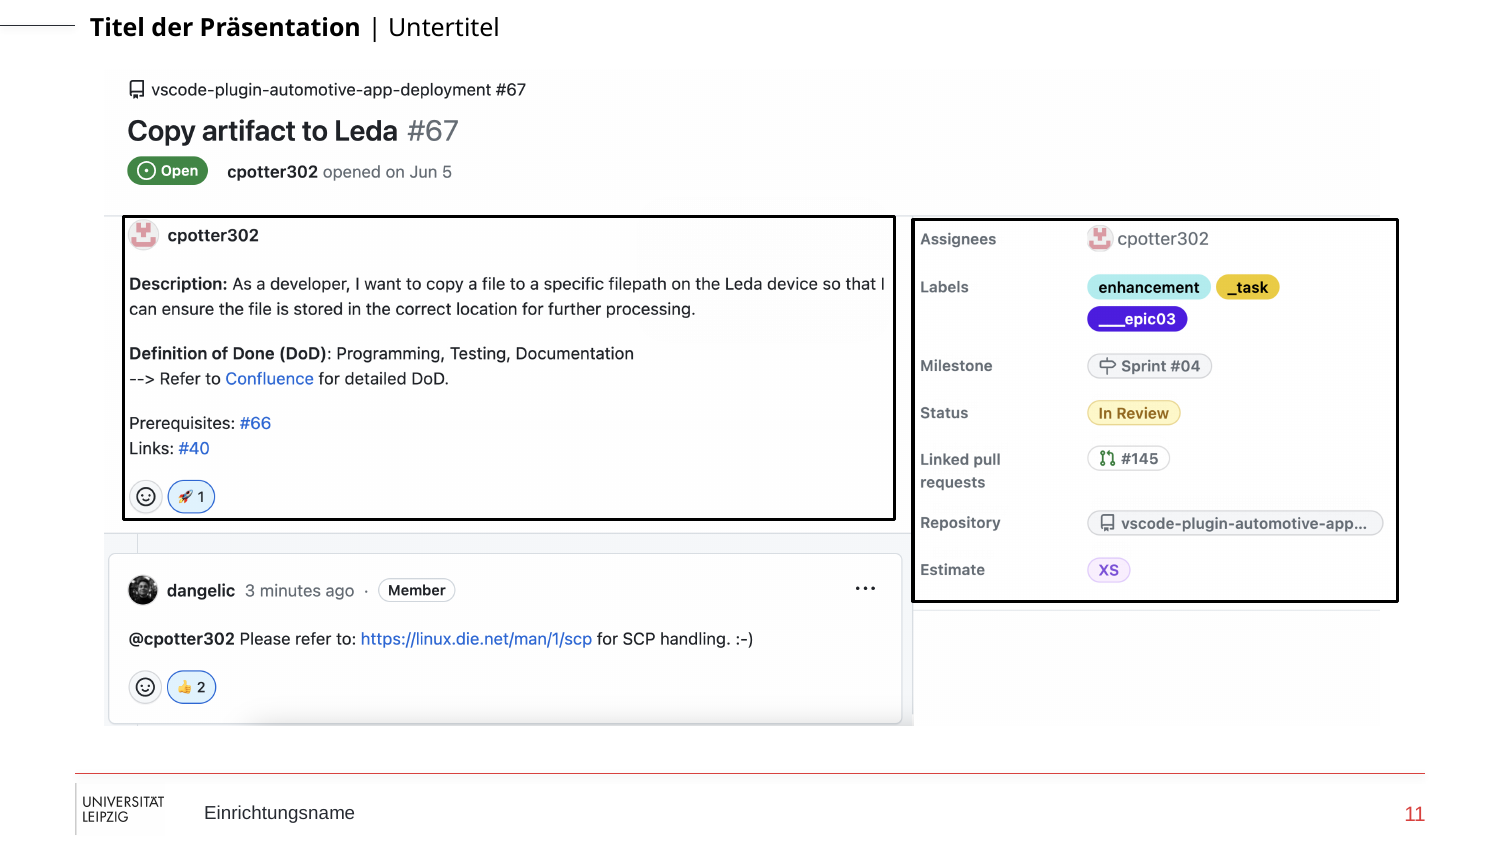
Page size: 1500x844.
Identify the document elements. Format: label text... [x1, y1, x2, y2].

picture [103, 69, 1397, 726]
picture [75, 782, 165, 836]
slide_number 11 [1303, 800, 1426, 834]
